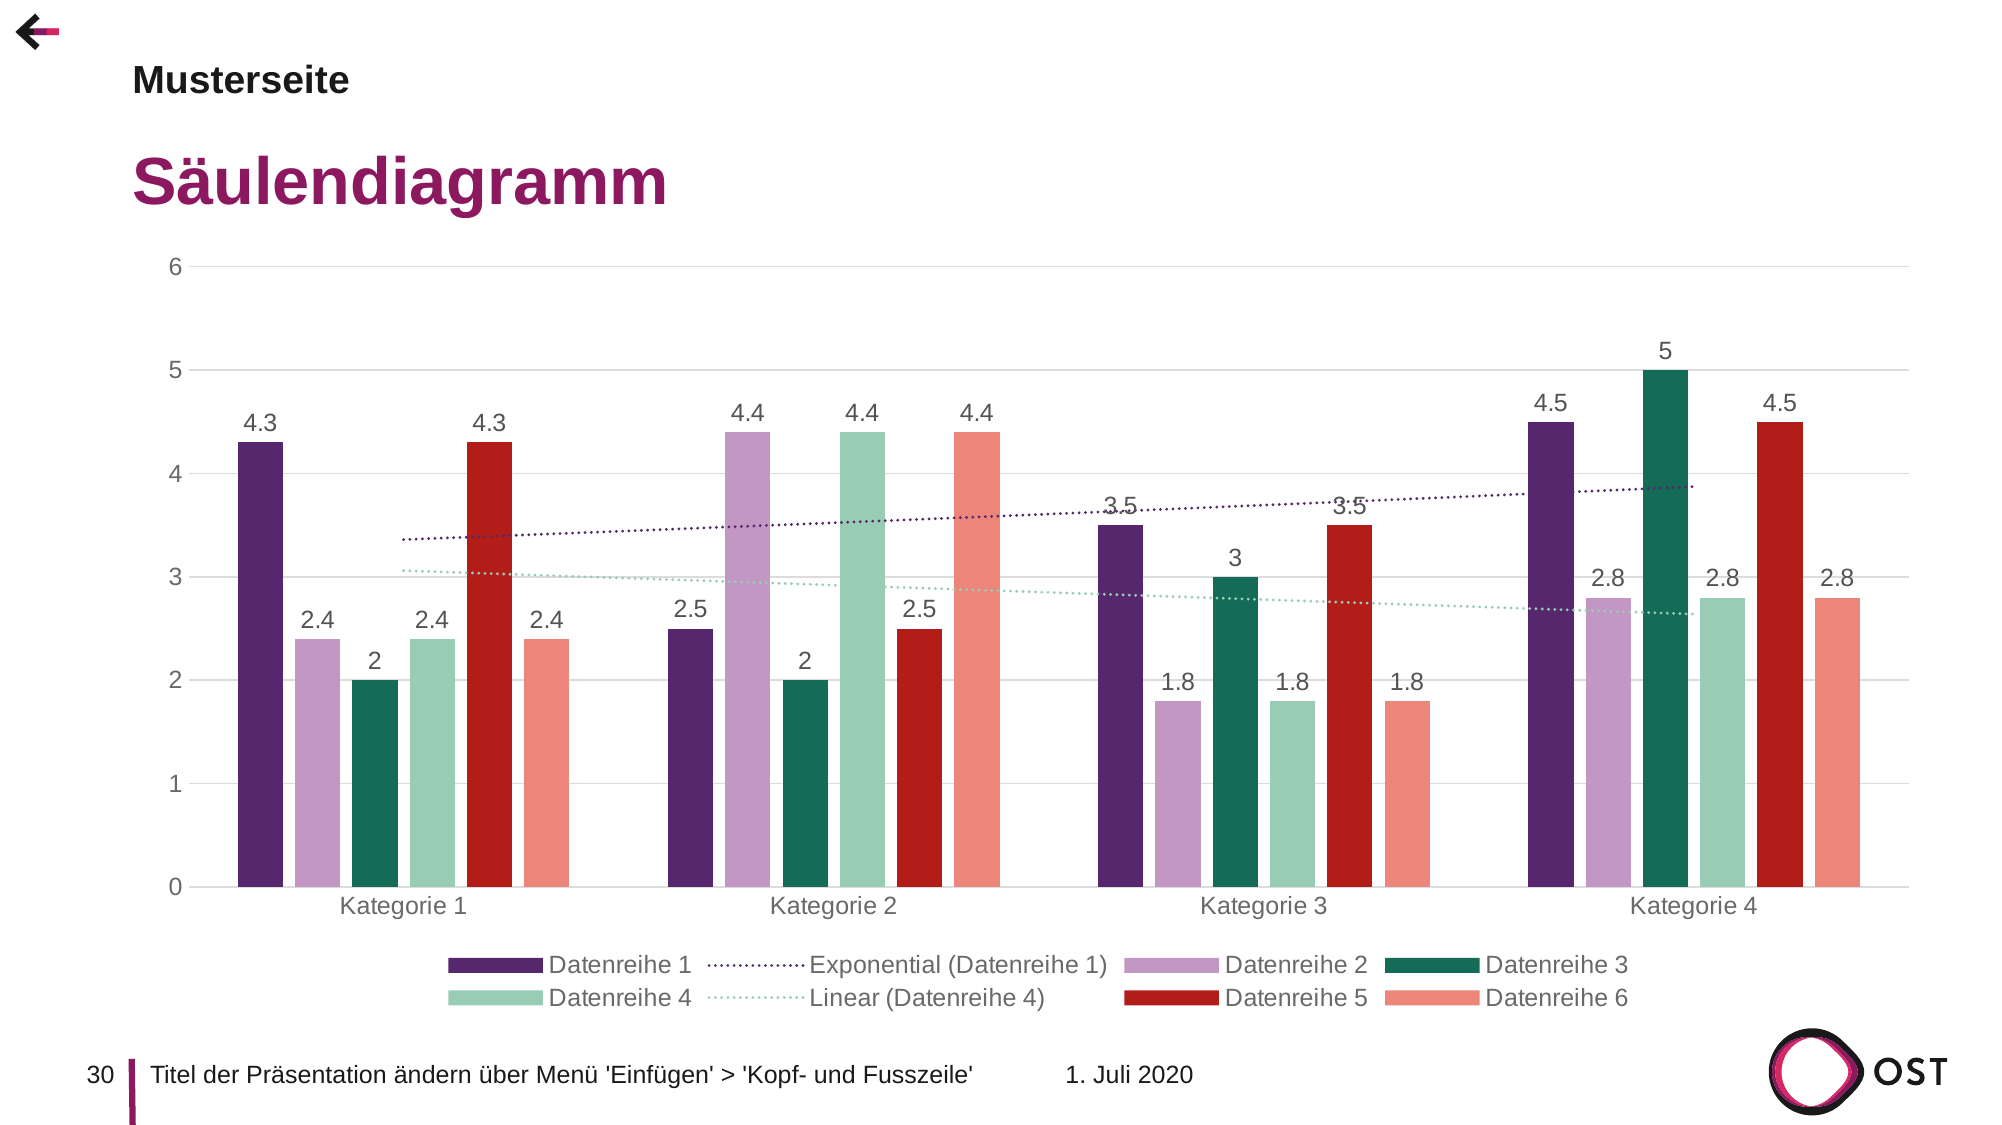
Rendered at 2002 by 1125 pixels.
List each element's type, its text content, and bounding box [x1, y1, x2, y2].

footer Titel der Präsentation ändern über Menü 'Einfügen' > 'Kopf- und Fusszeile' [132, 1058, 1013, 1114]
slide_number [1065, 1058, 1620, 1088]
slide_number 30 [44, 1058, 133, 1088]
title Säulendiagramm [132, 113, 1946, 226]
list Musterseite [132, 54, 1946, 102]
chart [132, 237, 1946, 1018]
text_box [7, 3, 66, 60]
